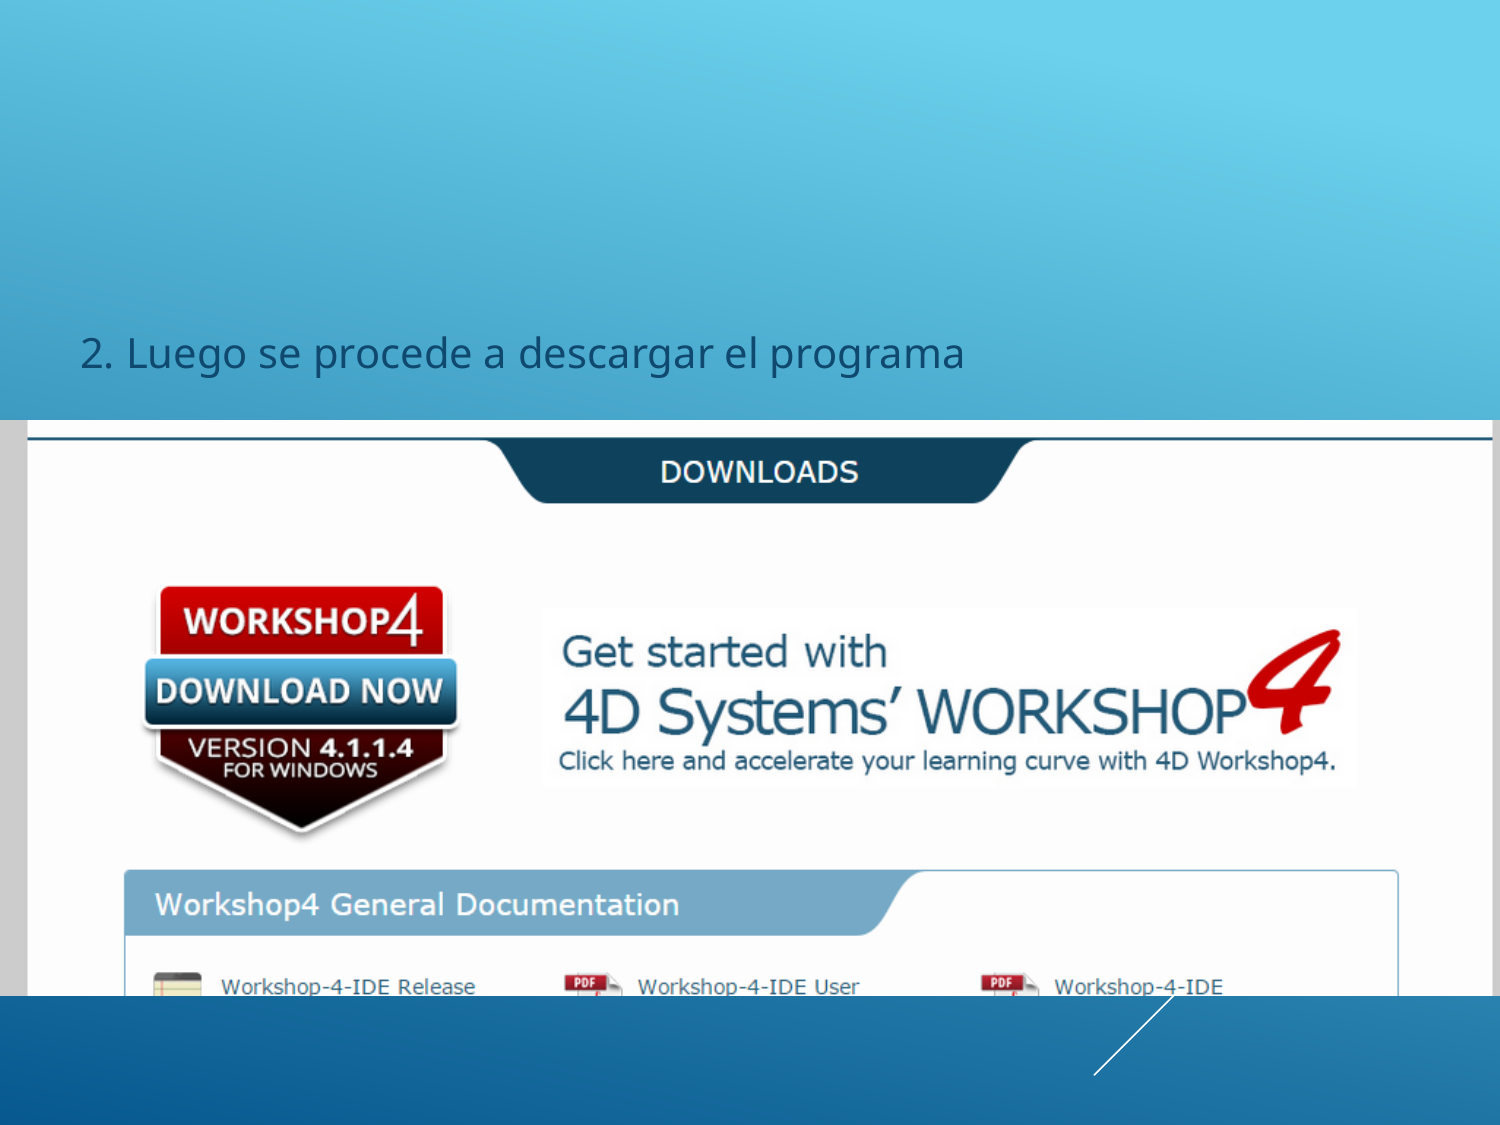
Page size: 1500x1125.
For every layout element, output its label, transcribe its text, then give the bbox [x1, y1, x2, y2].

picture [0, 420, 1500, 996]
list 2. Luego se procede a descargar el programa [64, 30, 1141, 420]
